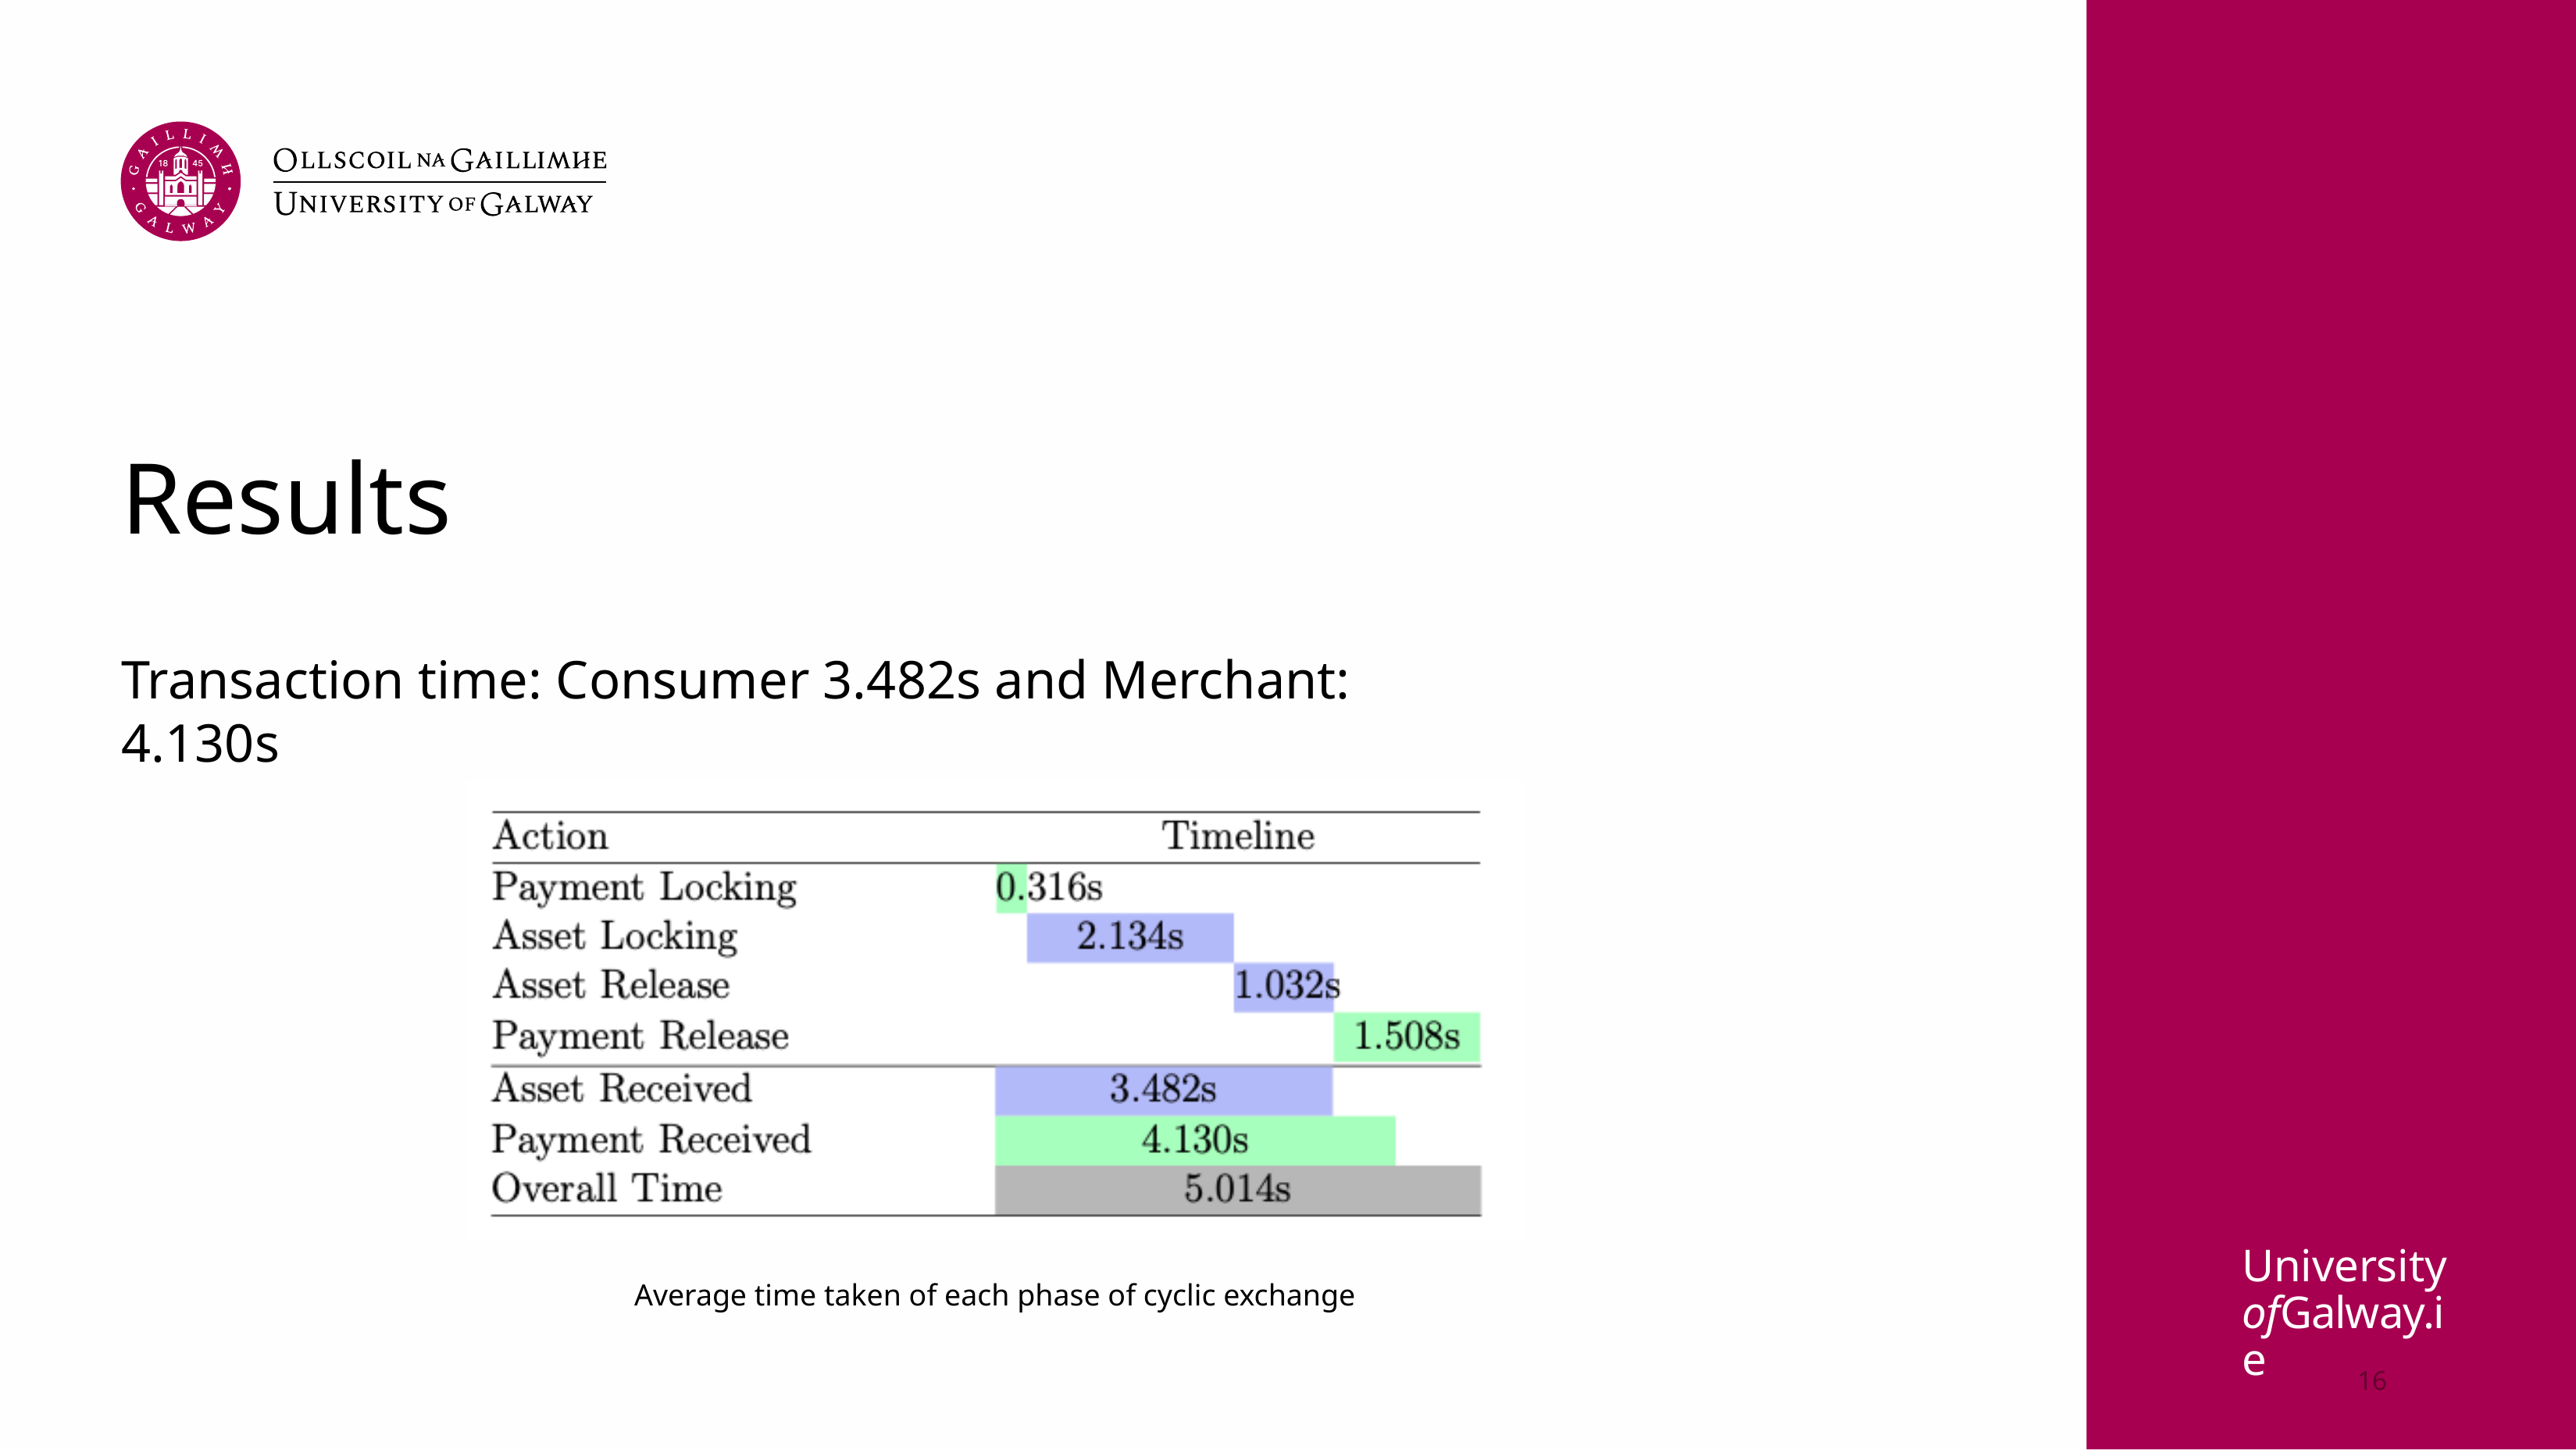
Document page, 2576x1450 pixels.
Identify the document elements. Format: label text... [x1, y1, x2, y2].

text_box Average time taken of each phase of cyclic exchange [623, 1270, 1368, 1318]
picture [466, 780, 1525, 1241]
list Transaction time: Consumer 3.482s and Merchant: 4.130s [109, 641, 1504, 1241]
slide_number 16 [1819, 1343, 2399, 1421]
title Results [109, 430, 1052, 641]
